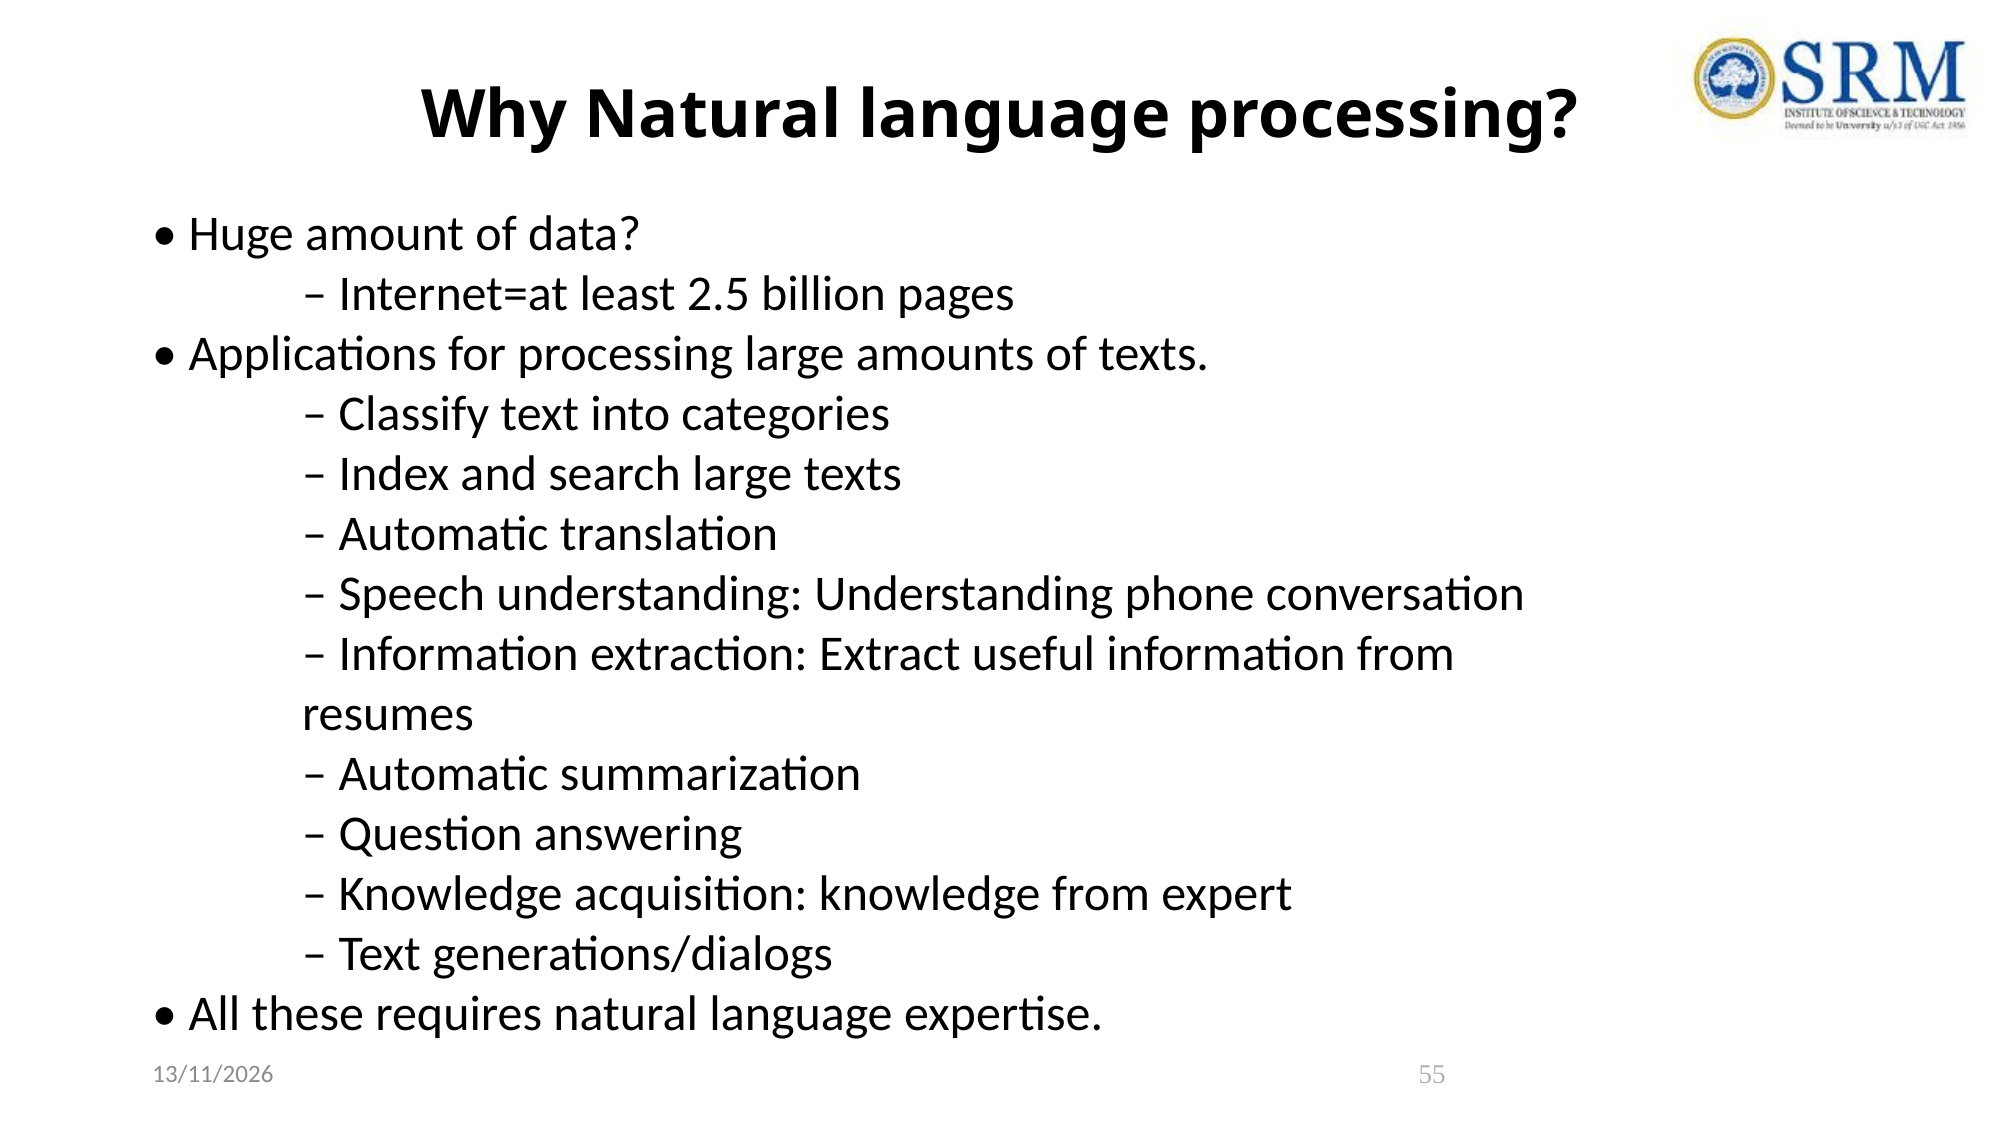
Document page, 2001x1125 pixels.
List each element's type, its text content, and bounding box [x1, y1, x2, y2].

title Why Natural language processing? [137, 14, 1863, 193]
slide_number 55 [1412, 1048, 1863, 1125]
text_box • Huge amount of data? – Internet=at least 2.5 billion pages • Applications for processing large amounts of texts. – Classify text into categories – Index and search large texts – Automatic translation – Speech understanding: Understanding phone conversation – Information extraction: Extract useful information from resumes – Automatic summarization – Question answering – Knowledge acquisition: knowledge from expert – Text generations/dialogs • All these requires natural language expertise. [137, 193, 1902, 1048]
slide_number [137, 1042, 588, 1103]
picture [1863, 15, 2000, 149]
